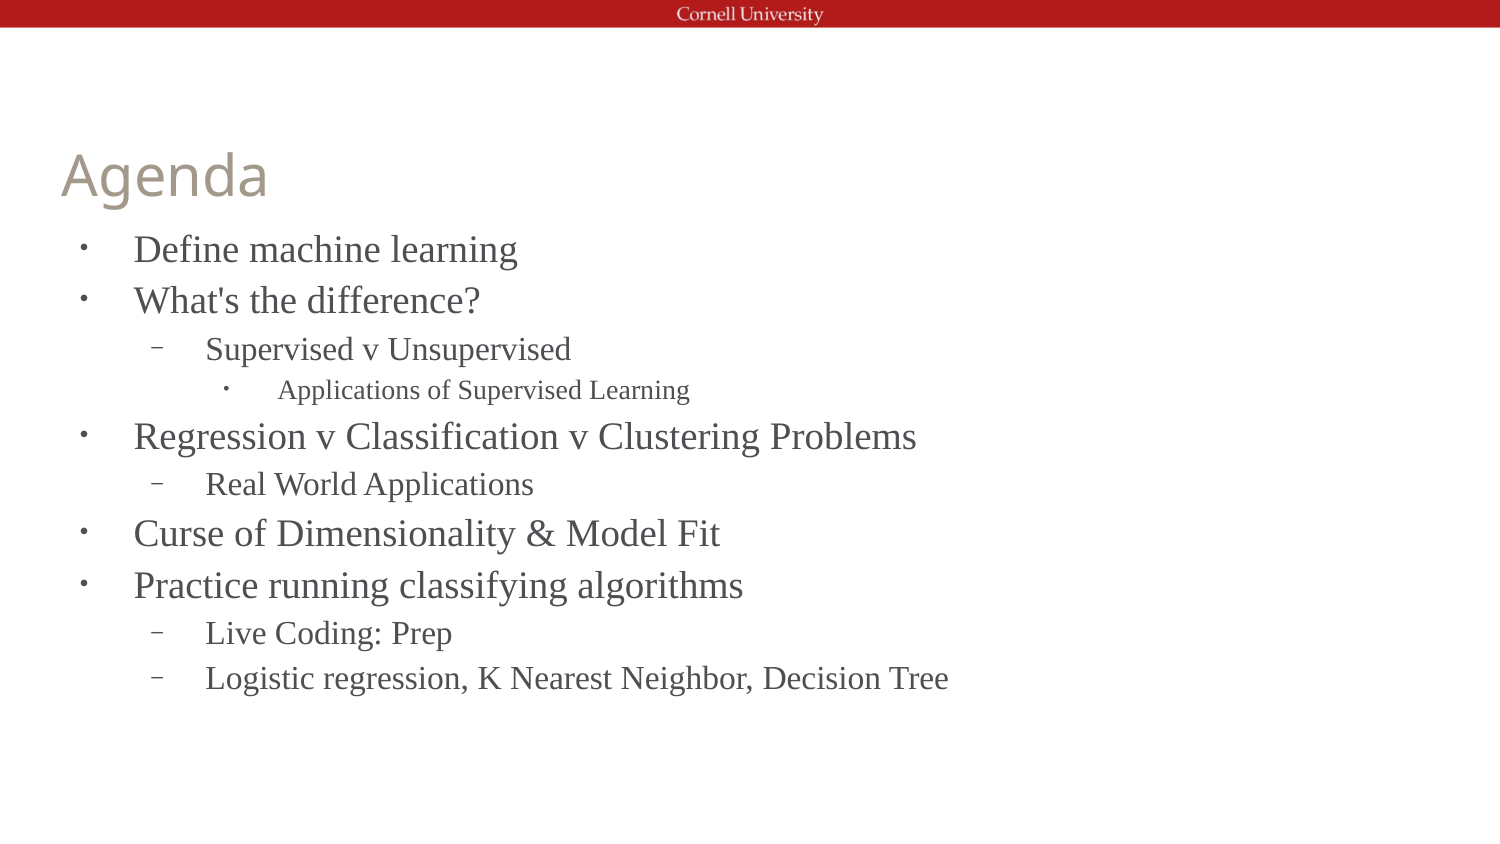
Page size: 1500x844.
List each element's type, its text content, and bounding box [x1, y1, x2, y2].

picture [635, 0, 858, 45]
list Define machine learning What's the difference? Supervised v Unsupervised Applications of Supervised Learning Regression v Classification v Clustering Problems Real World Applications Curse of Dimensionality & Model Fit Practice running classifying algorithms Live Coding: Prep Logistic regression, K Nearest Neighbor, Decision Tree [46, 216, 1471, 708]
title Agenda [46, 131, 1471, 216]
